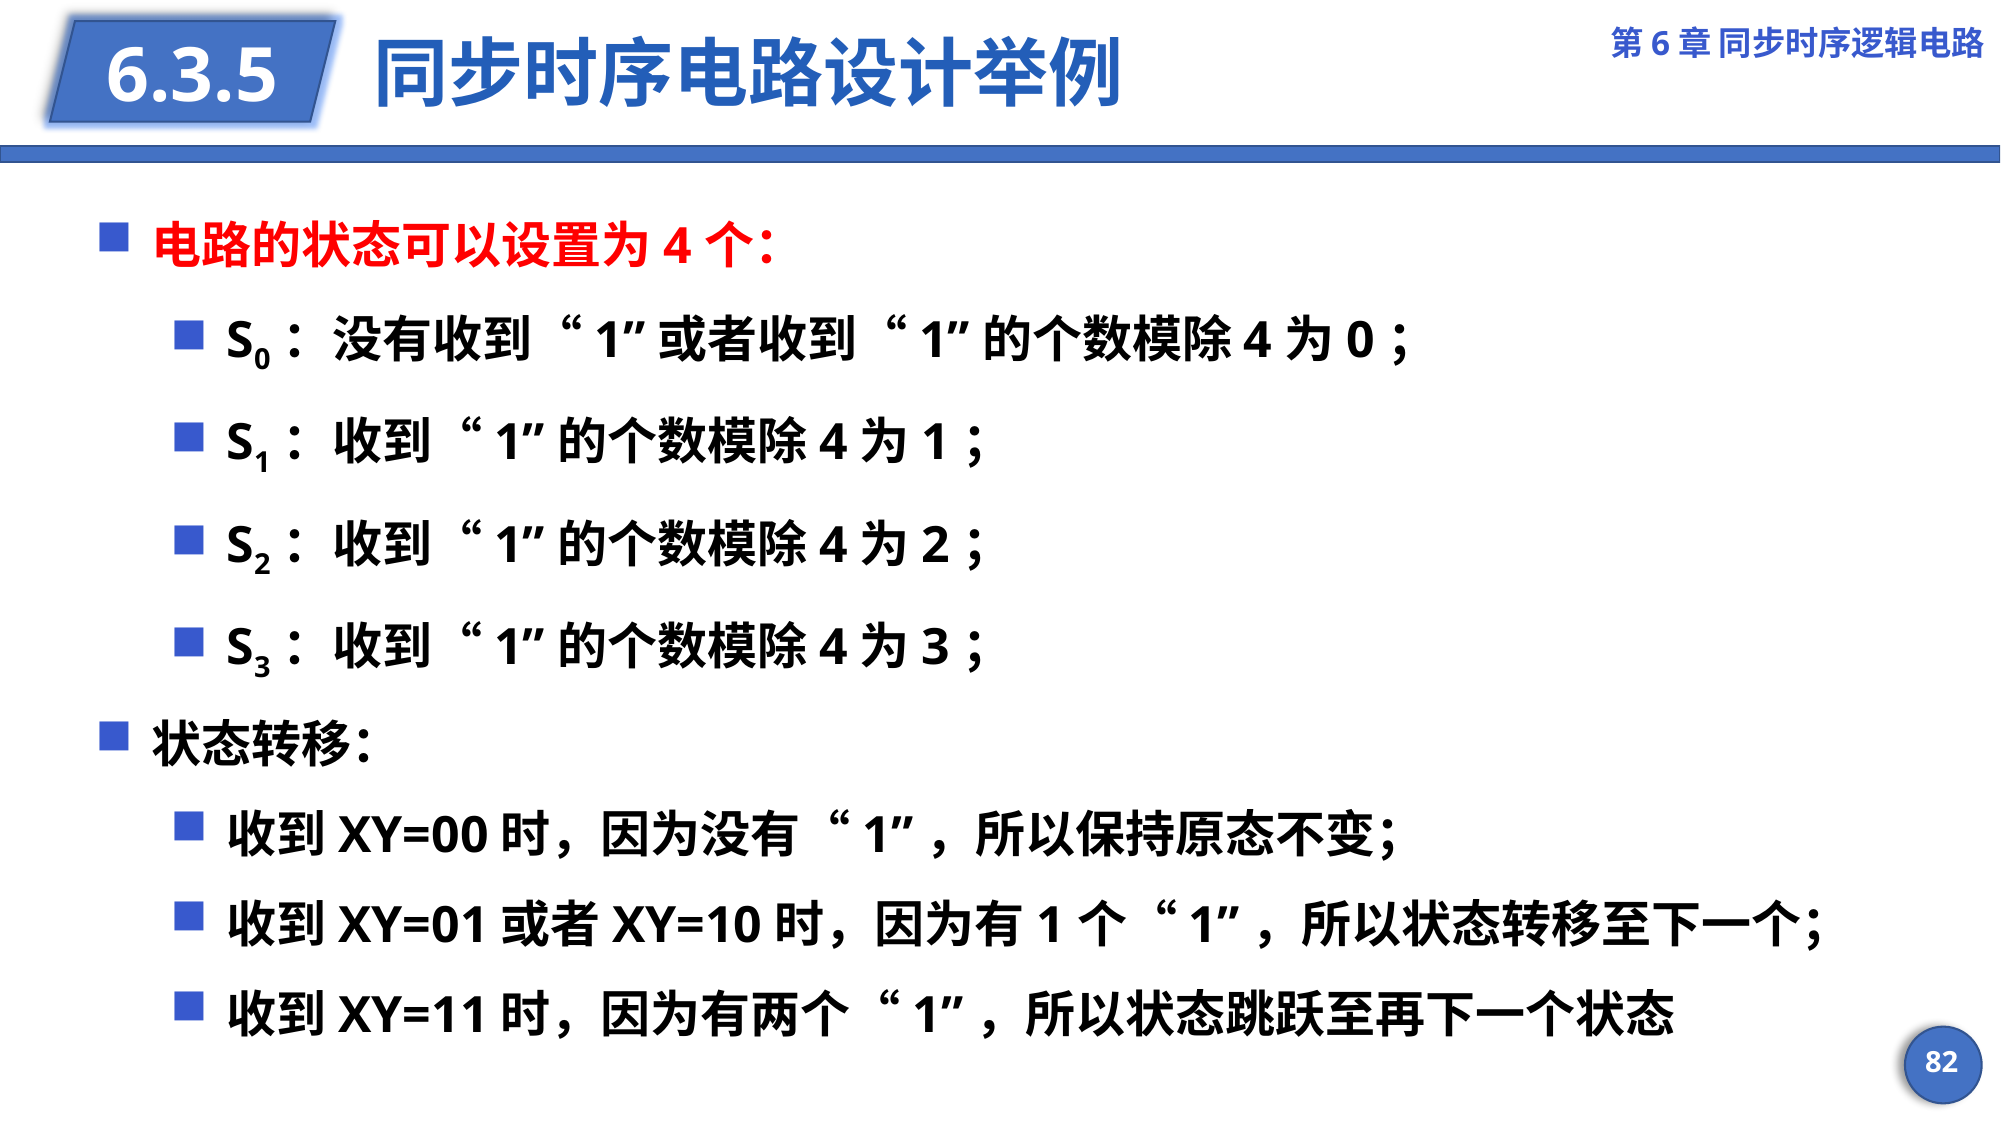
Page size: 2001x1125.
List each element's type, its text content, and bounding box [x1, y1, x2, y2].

text_box 电路的状态可以设置为4个： S0：没有收到“1”或者收到“1”的个数模除4为0； S1：收到“1”的个数模除4为1； S2：收到“1”的个数模除4为2； S3：收到“1”的个数模除4为3； 状态转移： 收到XY=00时，因为没有“1”，所以保持原态不变； 收到XY=01或者XY=10时，因为有1个“1”，所以状态转移至下一个； 收到XY=11时，因为有两个“1”，所以状态跳跃至再下一个状态 [80, 175, 1923, 1051]
slide_number 82 [1895, 1033, 1989, 1094]
footer 第6章 同步时序逻辑电路 [1581, 0, 2000, 84]
text_box 6.3.5 [48, 20, 337, 123]
title 同步时序电路设计举例 [358, 16, 1391, 137]
